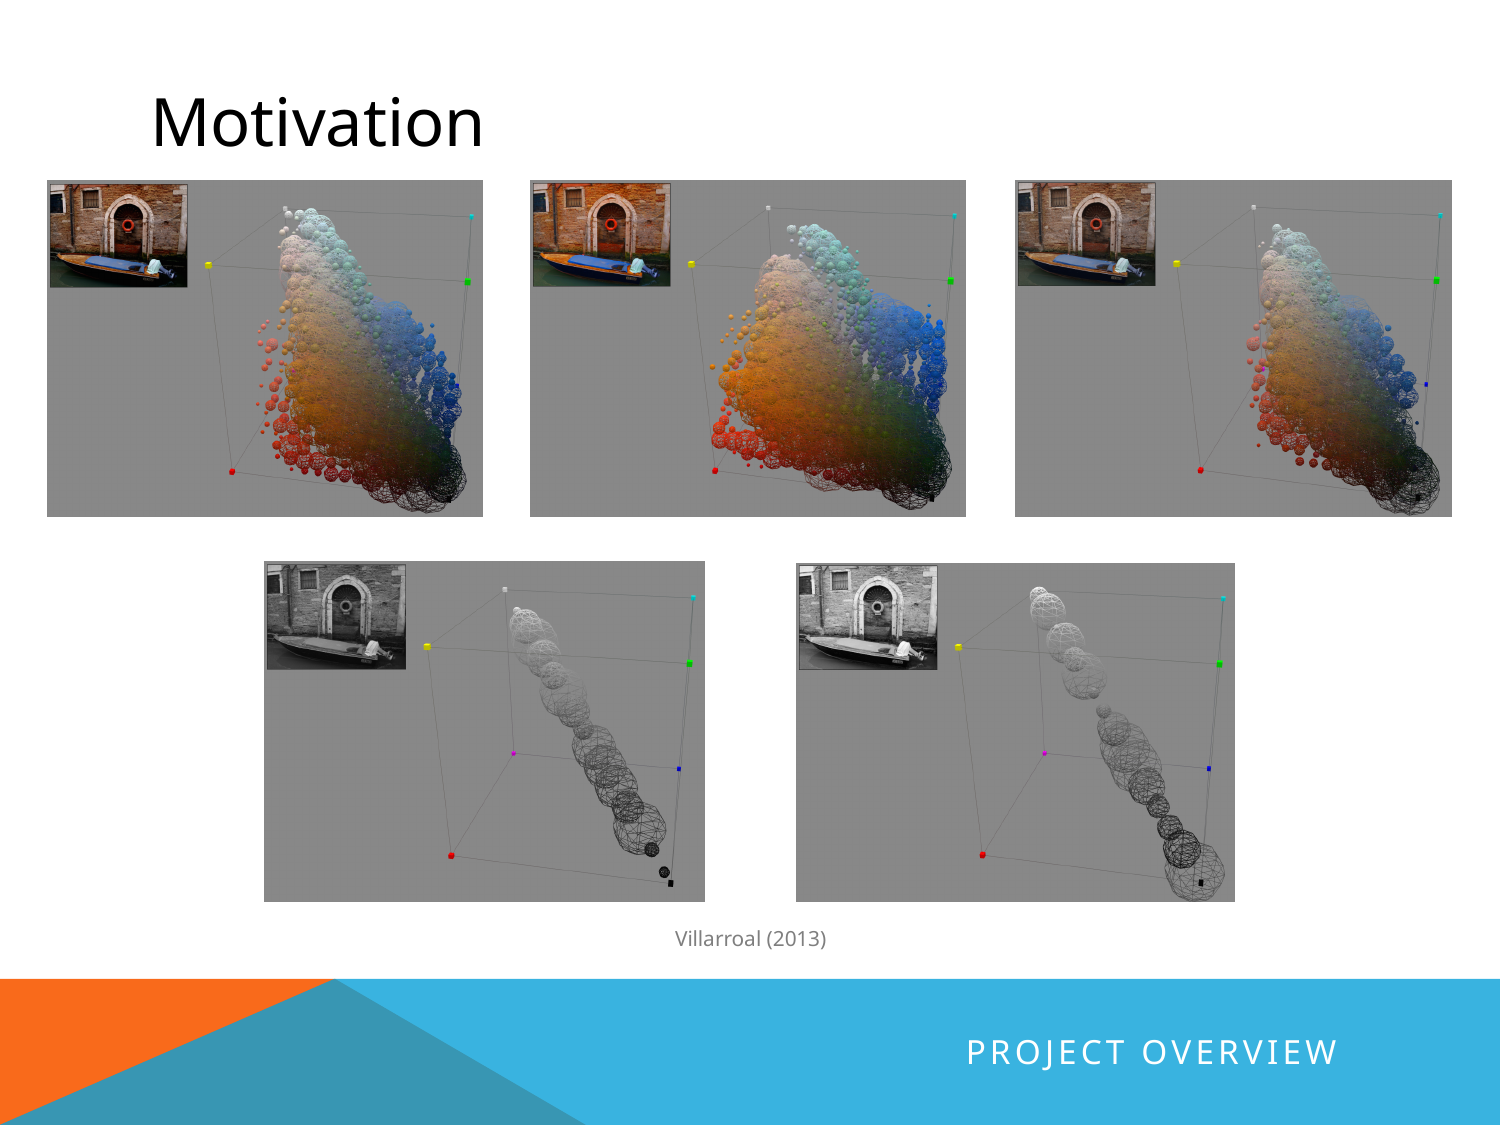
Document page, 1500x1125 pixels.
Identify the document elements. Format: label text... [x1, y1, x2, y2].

picture [796, 563, 1235, 902]
picture [264, 561, 705, 902]
text_box Villarroal (2013) [660, 917, 841, 958]
picture [1015, 180, 1452, 517]
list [529, 180, 968, 517]
footer Project overview [577, 1031, 1352, 1076]
picture [43, 180, 485, 517]
title Motivation [135, 60, 1369, 181]
